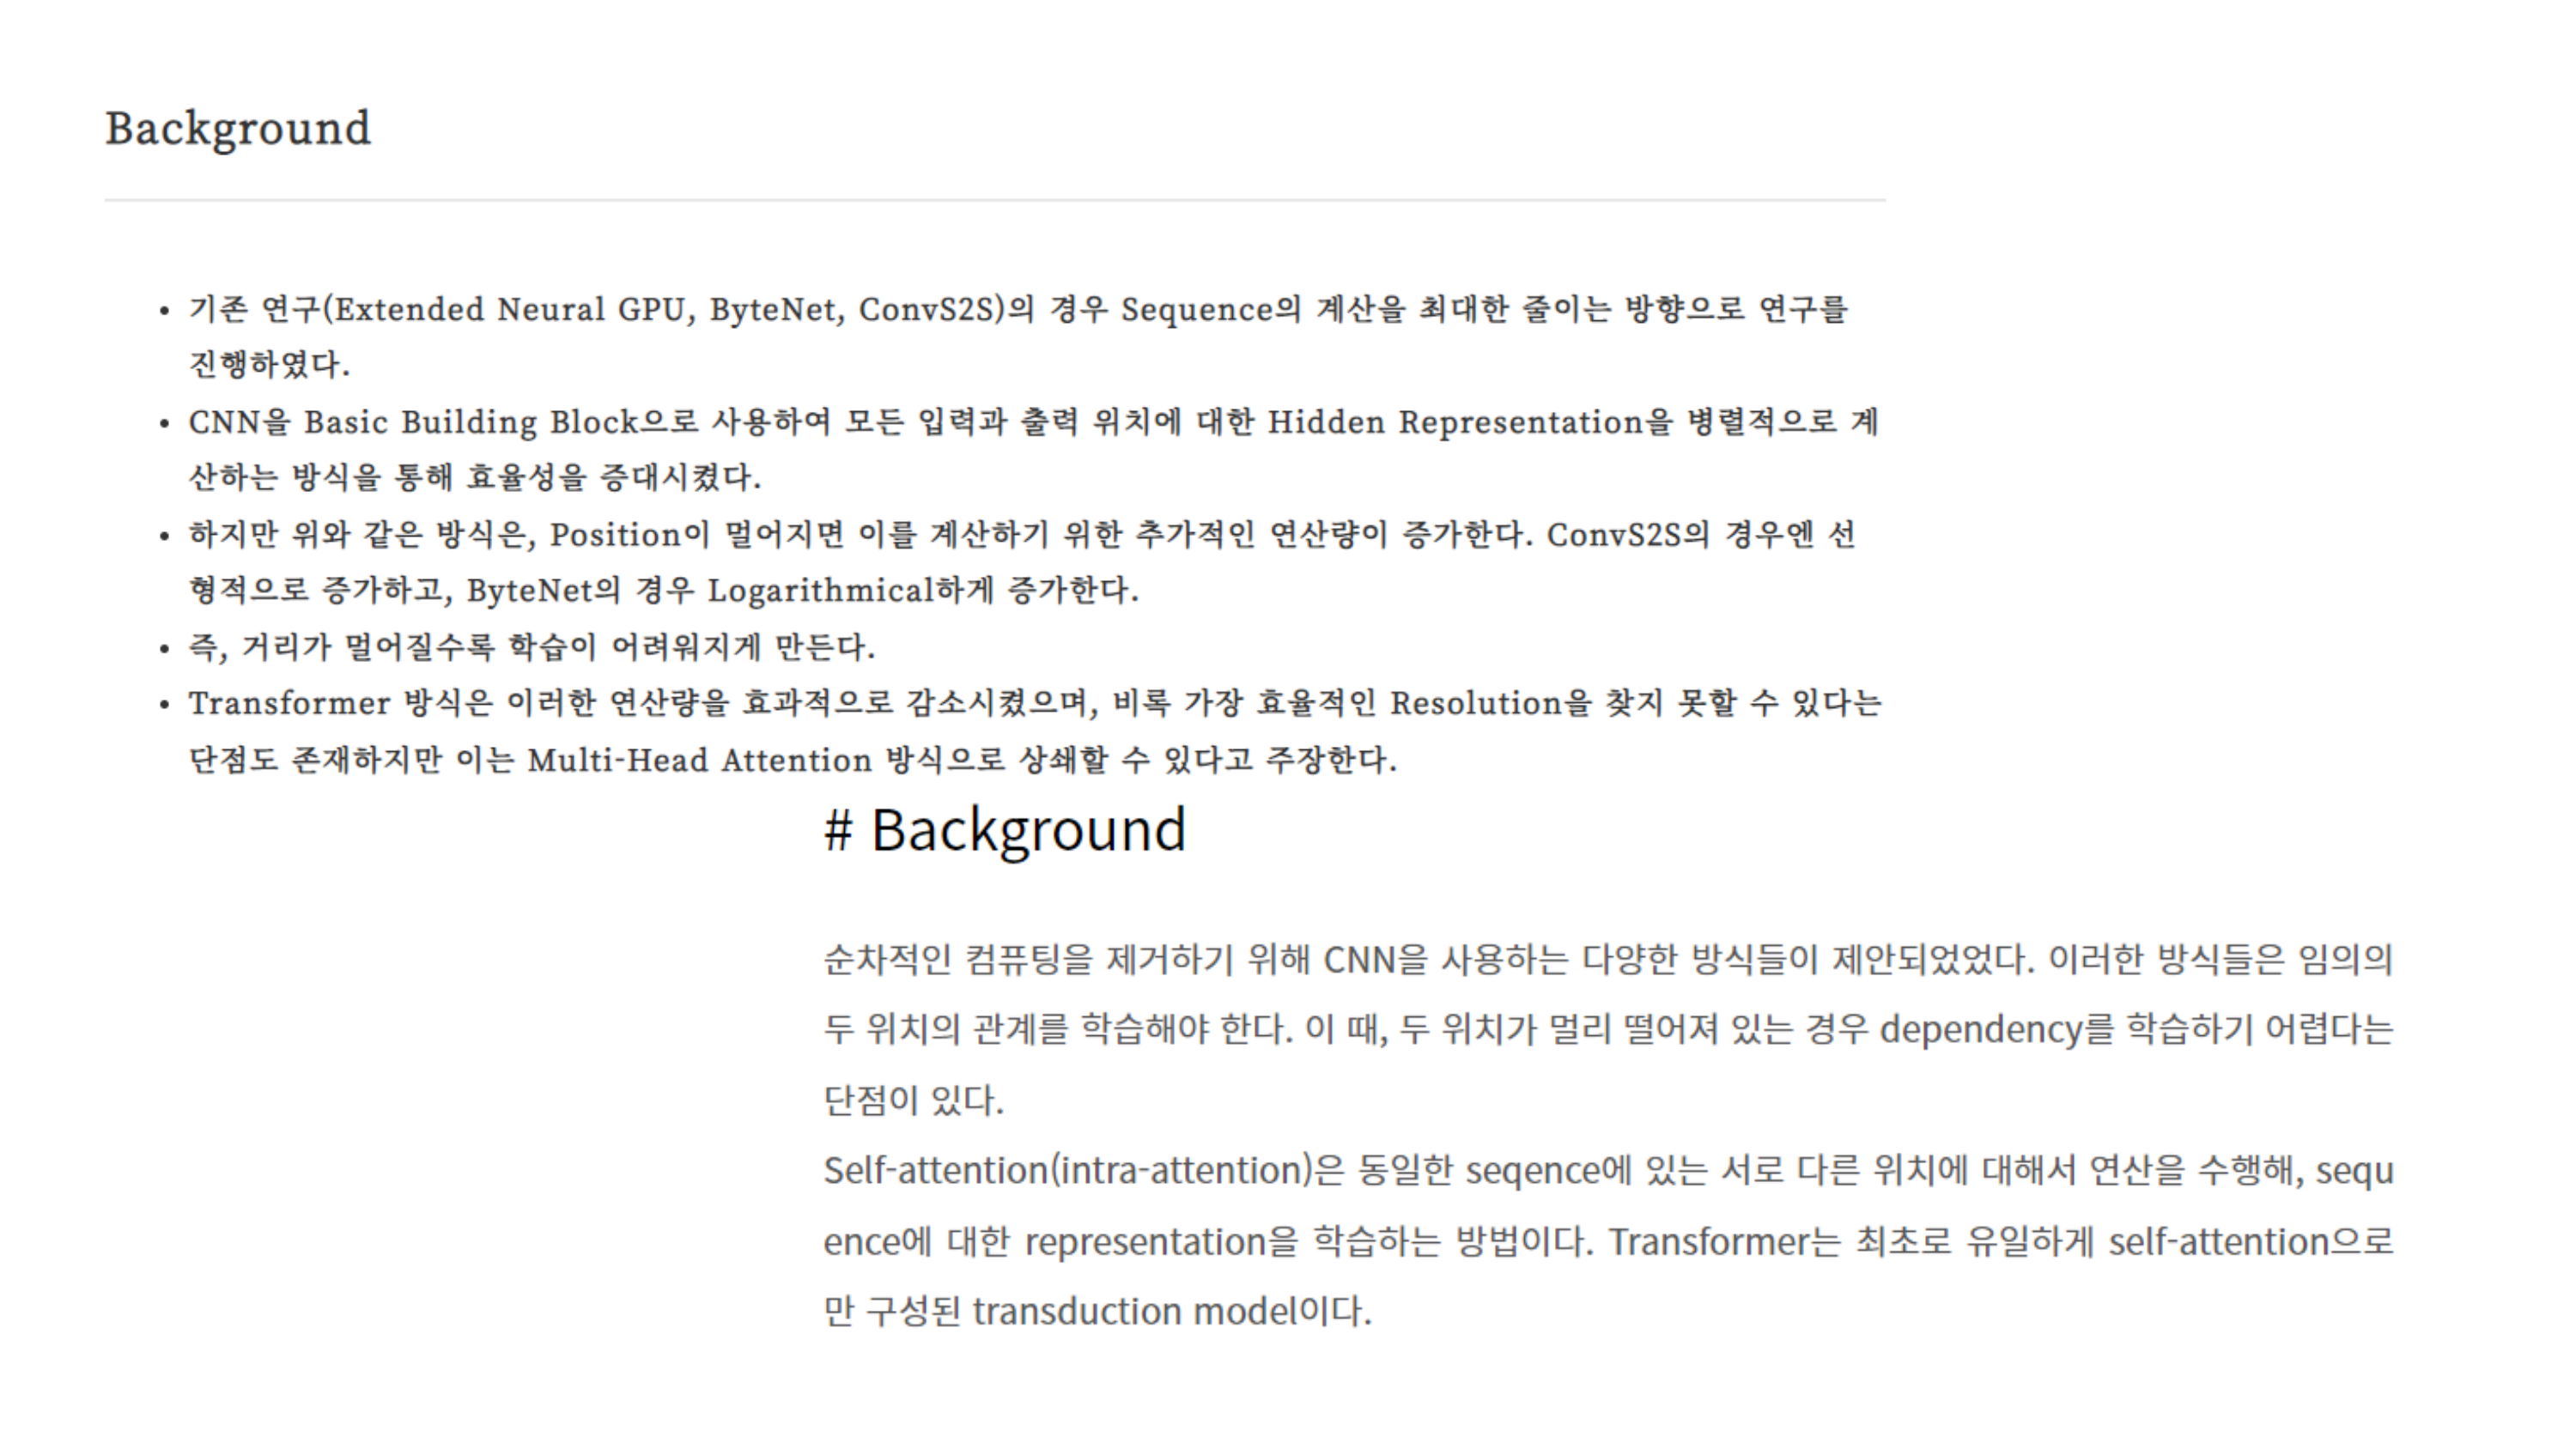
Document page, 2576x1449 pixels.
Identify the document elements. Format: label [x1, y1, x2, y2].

picture [42, 69, 2484, 1379]
